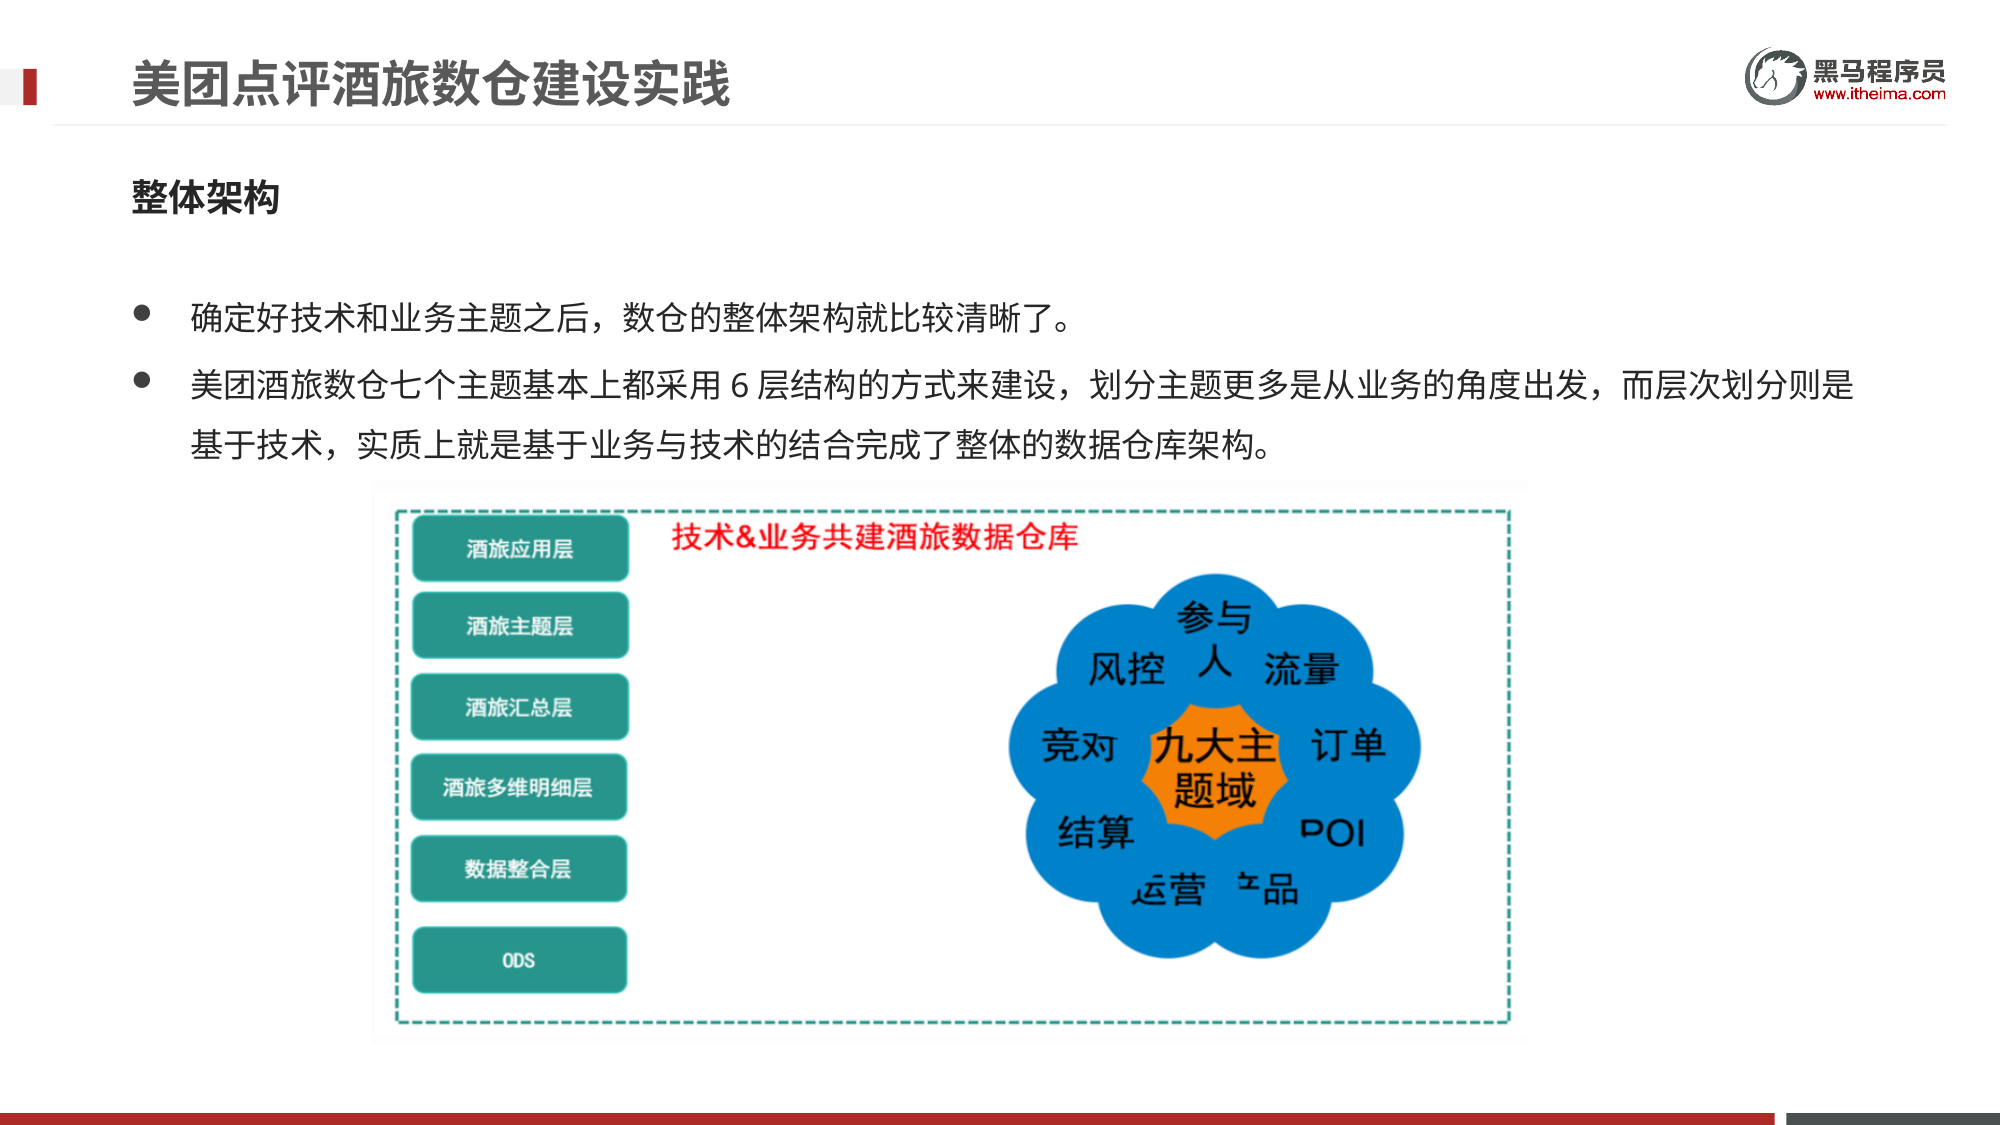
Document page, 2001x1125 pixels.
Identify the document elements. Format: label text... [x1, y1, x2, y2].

picture [1744, 46, 1946, 106]
title 美团点评酒旅数仓建设实践 [116, 40, 1556, 125]
picture [372, 481, 1530, 1044]
list 整体架构 [116, 154, 1880, 239]
list 确定好技术和业务主题之后，数仓的整体架构就比较清晰了。 美团酒旅数仓七个主题基本上都采用6层结构的方式来建设，划分主题更多是从业务的角度出发，而层次划分则是基于技术，实质上就是基于业务与技术的结合完成了整体的数据仓库架构。 [116, 270, 1880, 963]
